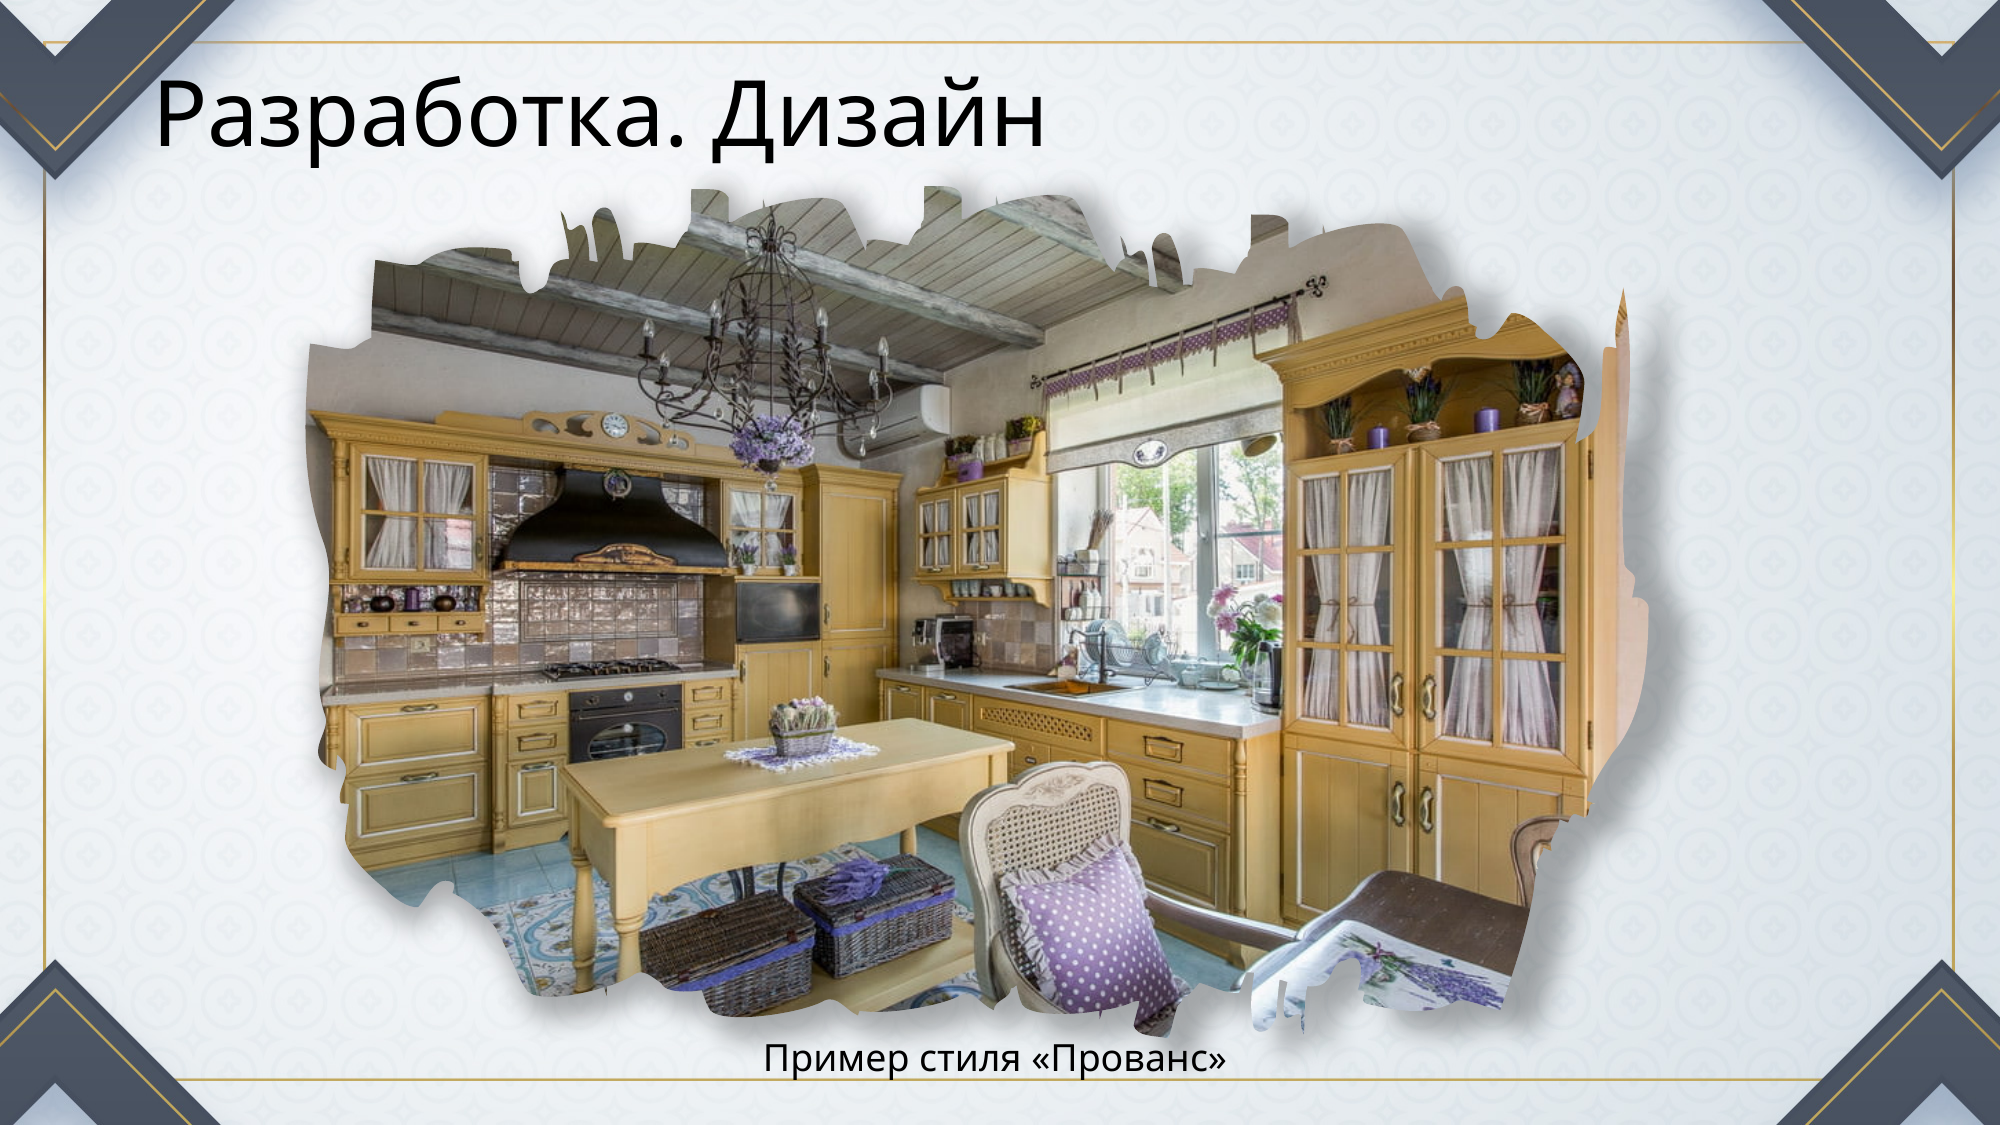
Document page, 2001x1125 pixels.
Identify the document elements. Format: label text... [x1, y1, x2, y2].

text_box Разработка. Дизайн [137, 59, 1863, 278]
text_box Пример стиля «Прованс» [748, 1039, 1252, 1086]
picture [0, 0, 2001, 1125]
